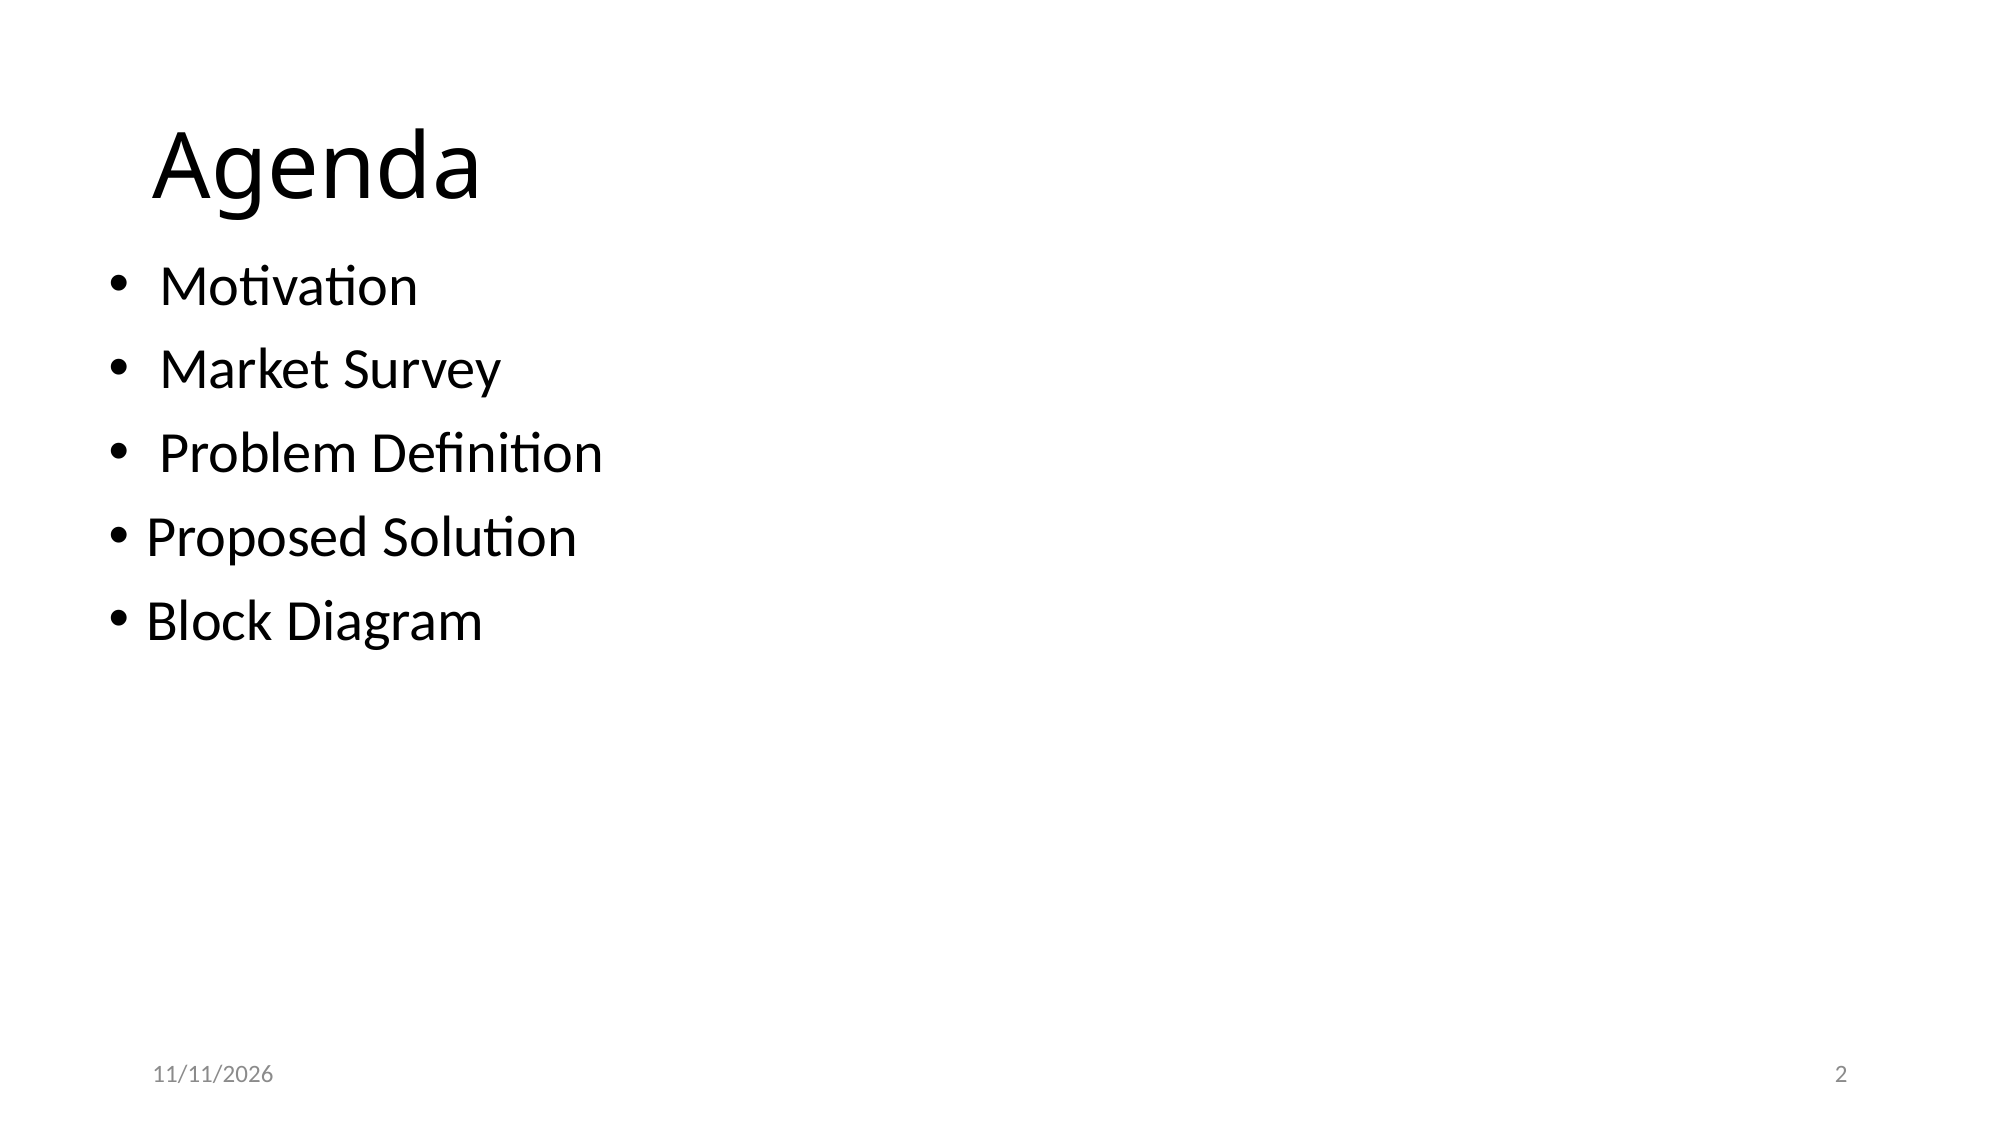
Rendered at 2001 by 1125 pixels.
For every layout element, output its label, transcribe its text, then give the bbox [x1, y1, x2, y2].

title Agenda [137, 59, 1863, 278]
list Motivation Market Survey Problem Definition Proposed Solution Block Diagram [93, 247, 1830, 963]
slide_number 2 [1412, 1042, 1863, 1103]
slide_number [137, 1042, 588, 1103]
